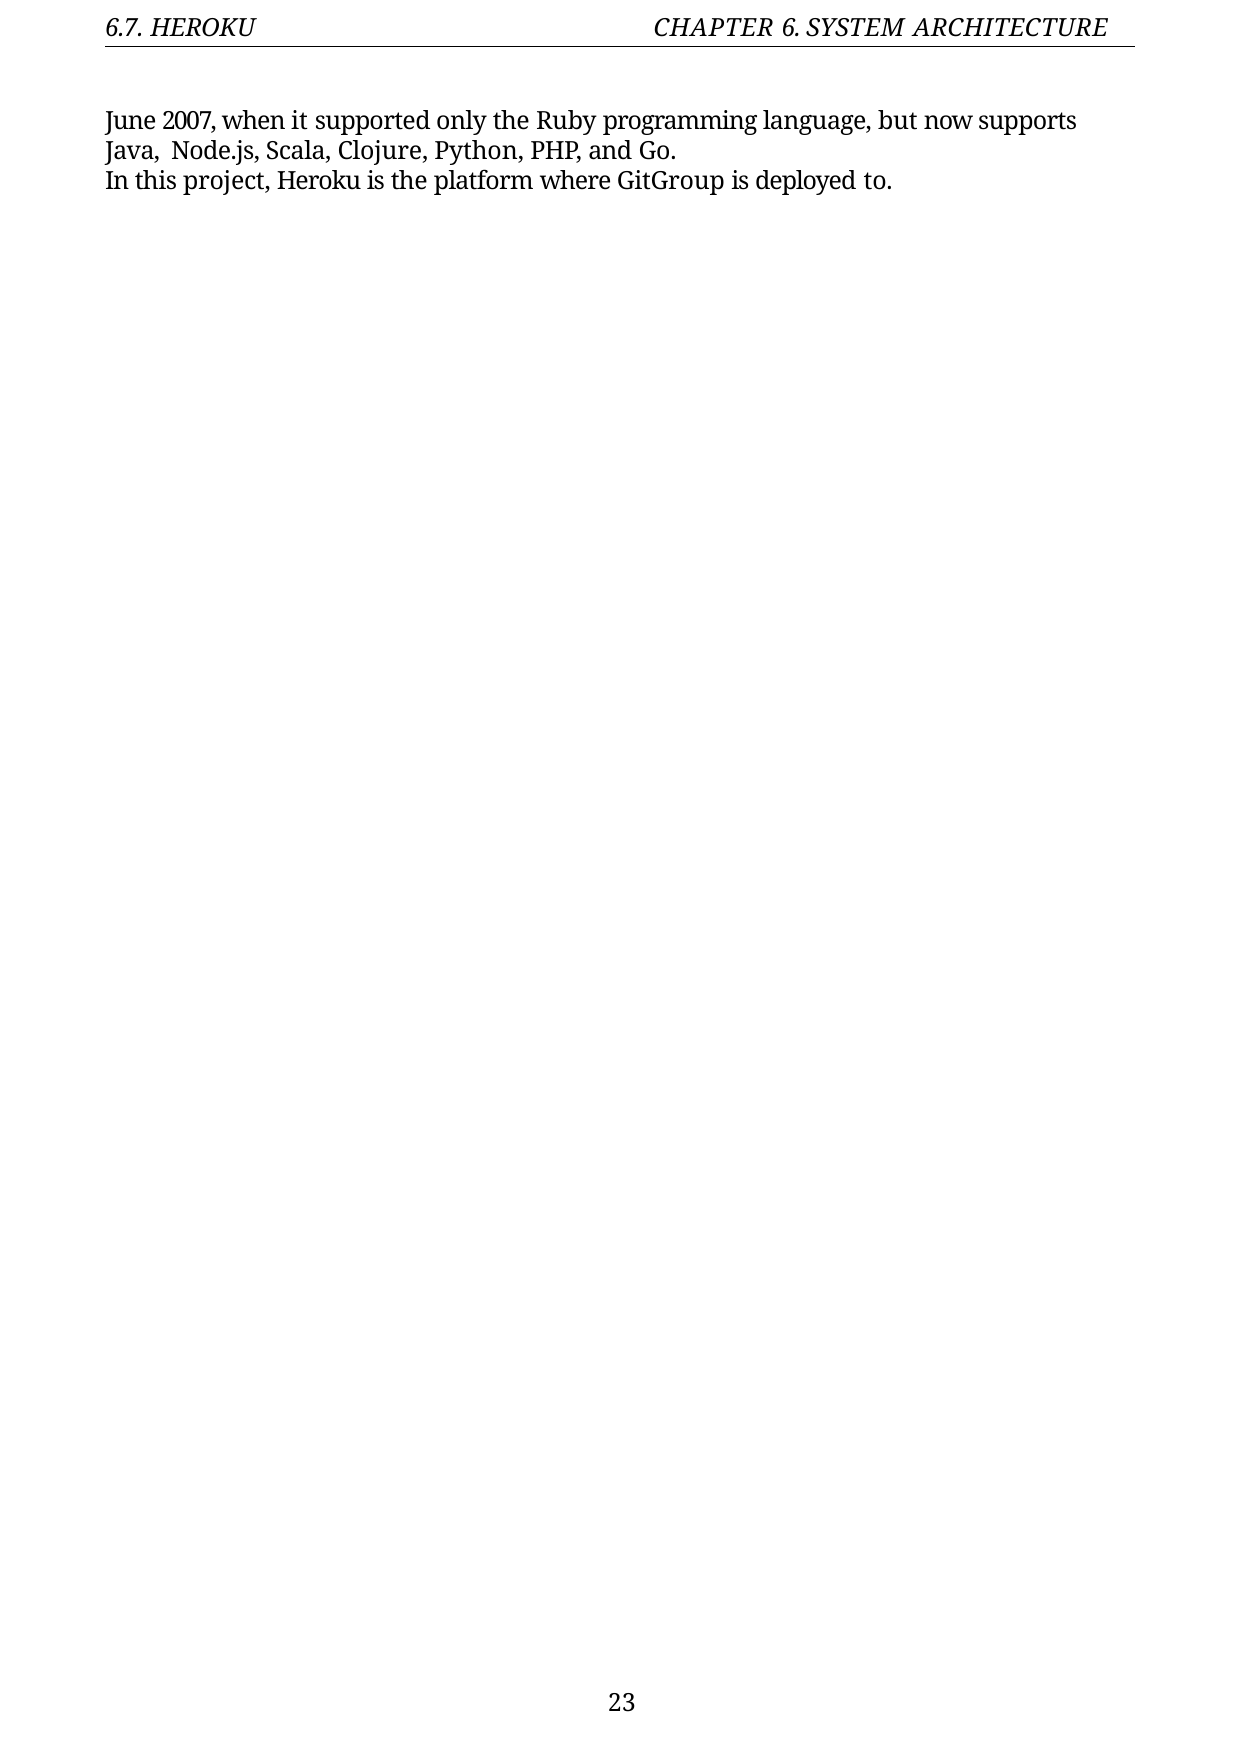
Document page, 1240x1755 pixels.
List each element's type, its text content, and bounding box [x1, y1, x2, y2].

slide_number 23 [603, 1690, 637, 1755]
text_box CHAPTER 6. SYSTEM ARCHITECTURE [651, 9, 1138, 42]
text_box June 2007, when it supported only the Ruby programming language, but now supports Java, Node.js, Scala, Clojure, Python, PHP, and Go. In this project, Heroku is the platform where GitGroup is deployed to. [102, 102, 1137, 195]
text_box 6.7. HEROKU [102, 9, 273, 42]
